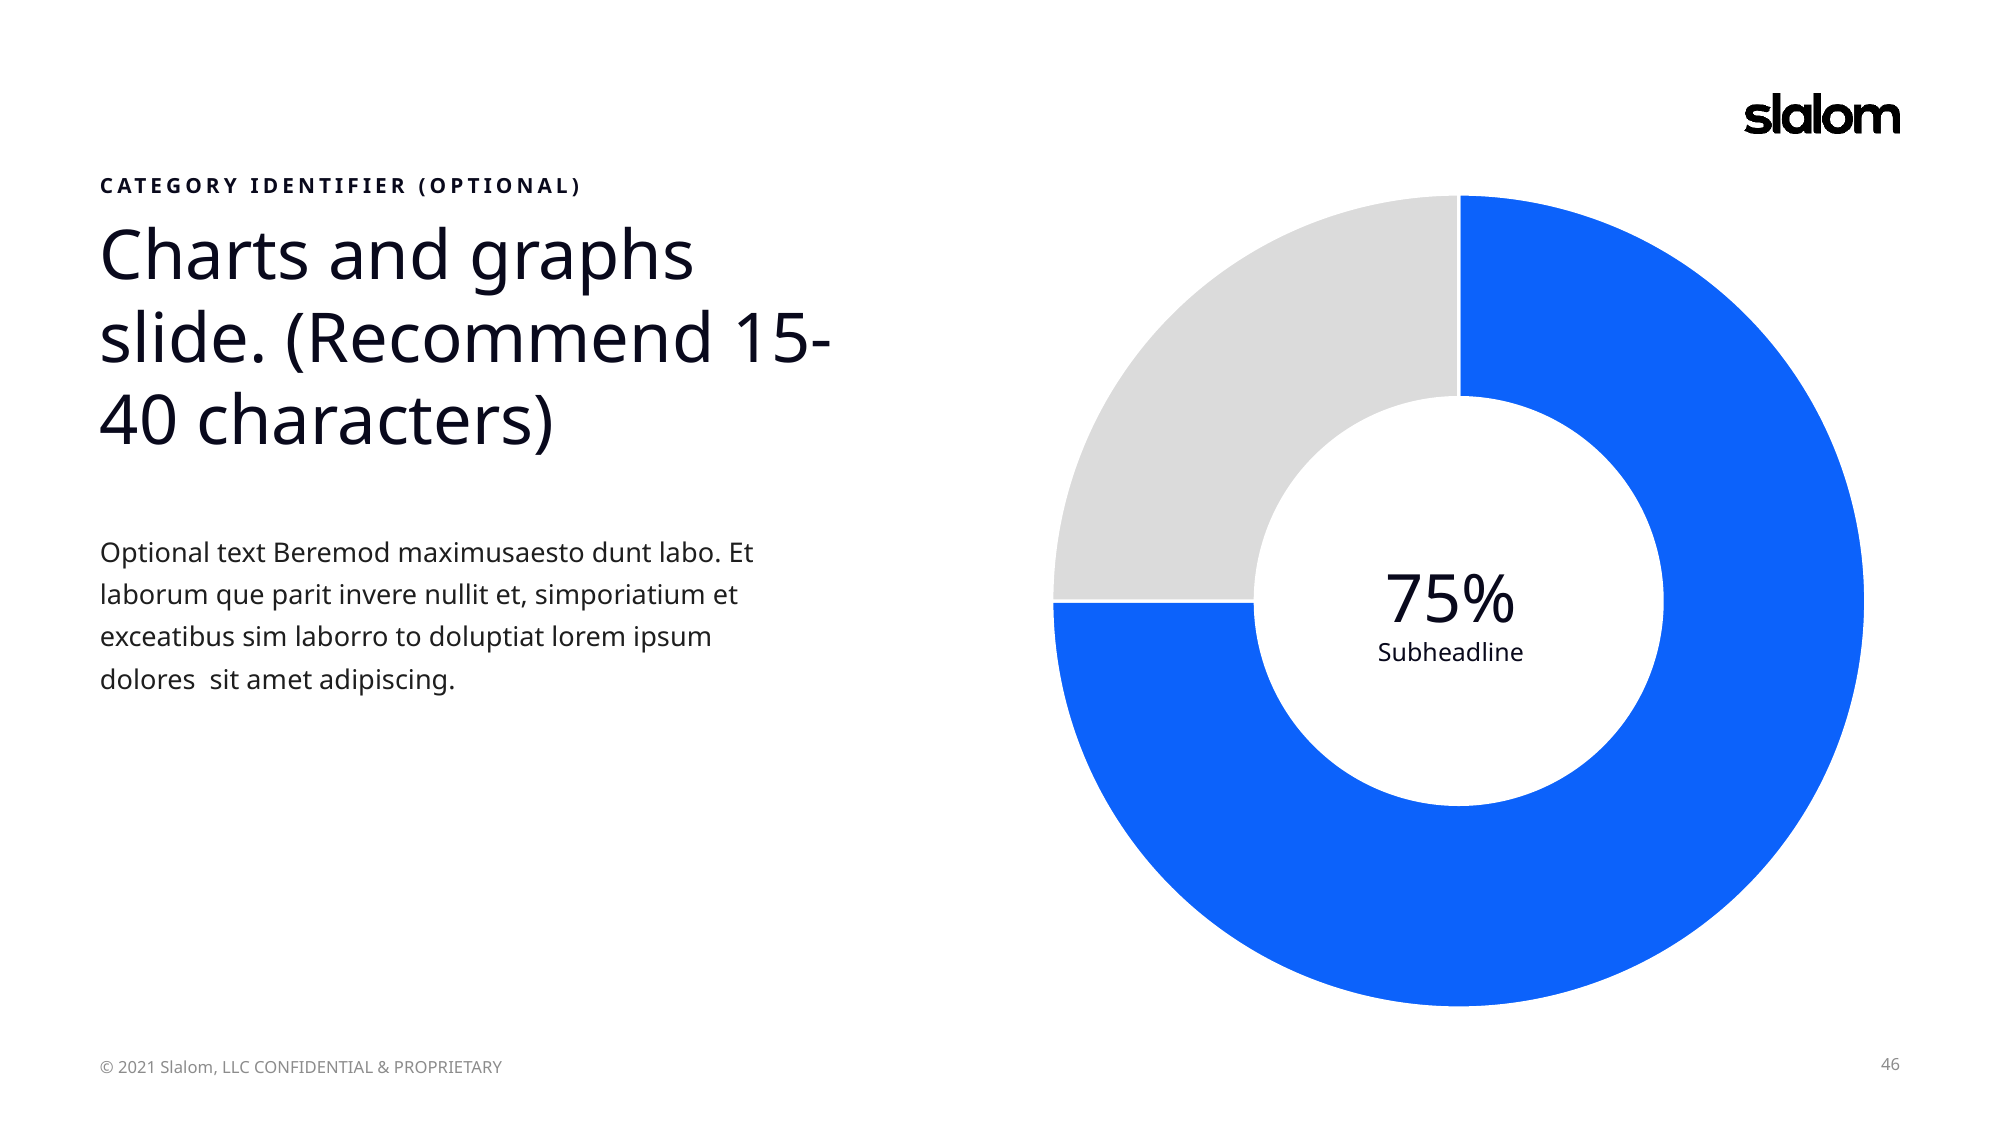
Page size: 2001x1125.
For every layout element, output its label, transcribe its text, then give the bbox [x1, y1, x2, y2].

text_box CATEGORY IDENTIFIER (OPTIONAL) [98, 170, 727, 198]
slide_number 46 [1412, 1035, 1900, 1096]
text_box Optional text Beremod maximusaesto dunt labo. Et laborum que parit invere nullit et, simporiatium et exceatibus sim laborro to doluptiat lorem ipsum dolores sit amet adipiscing. [98, 523, 787, 692]
picture [1744, 93, 1900, 134]
chart [1017, 177, 1900, 1025]
footer © 2021 Slalom, LLC CONFIDENTIAL & PROPRIETARY [99, 1038, 759, 1099]
text_box Charts and graphs slide. (Recommend 15-40 characters) [98, 210, 863, 457]
